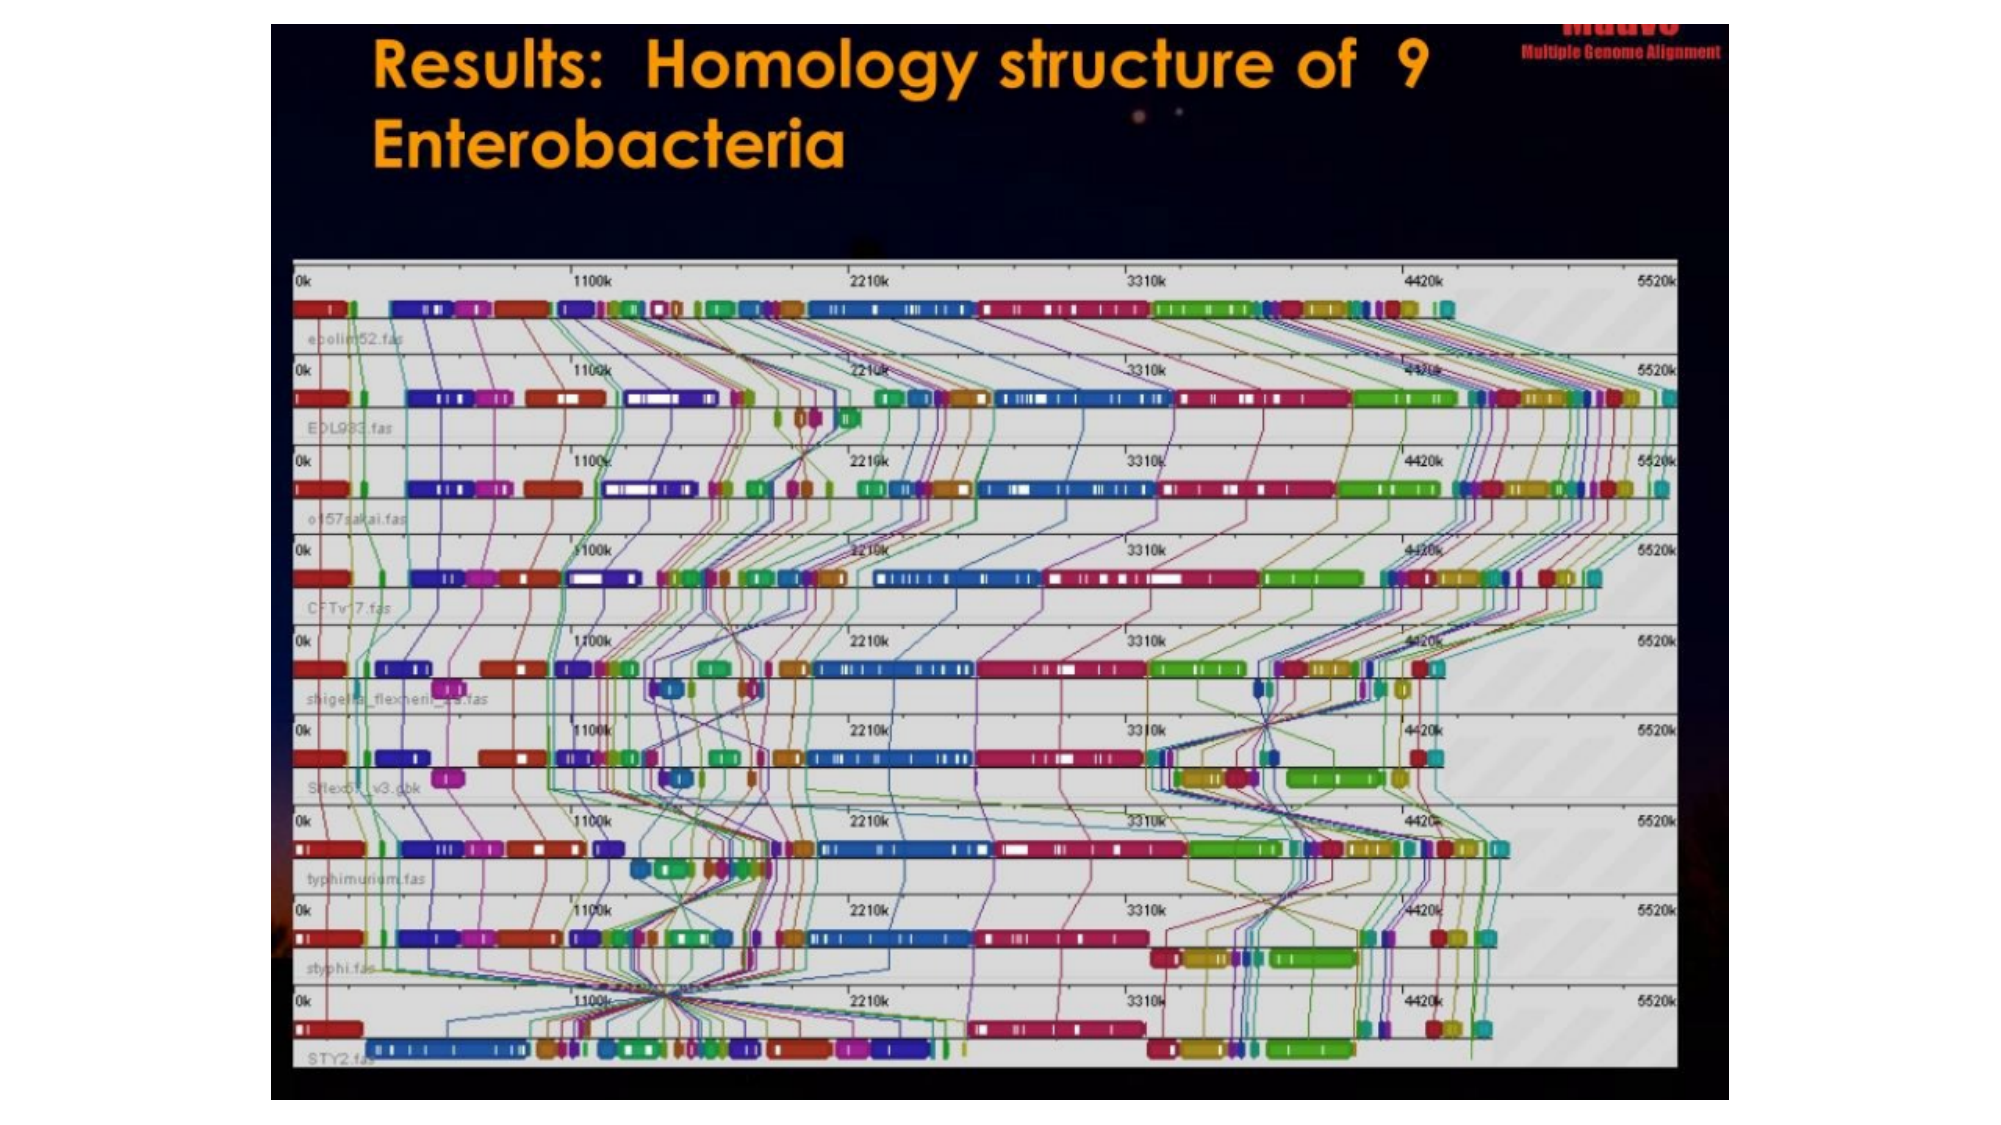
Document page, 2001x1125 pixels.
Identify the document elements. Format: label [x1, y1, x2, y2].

picture [271, 24, 1729, 1100]
